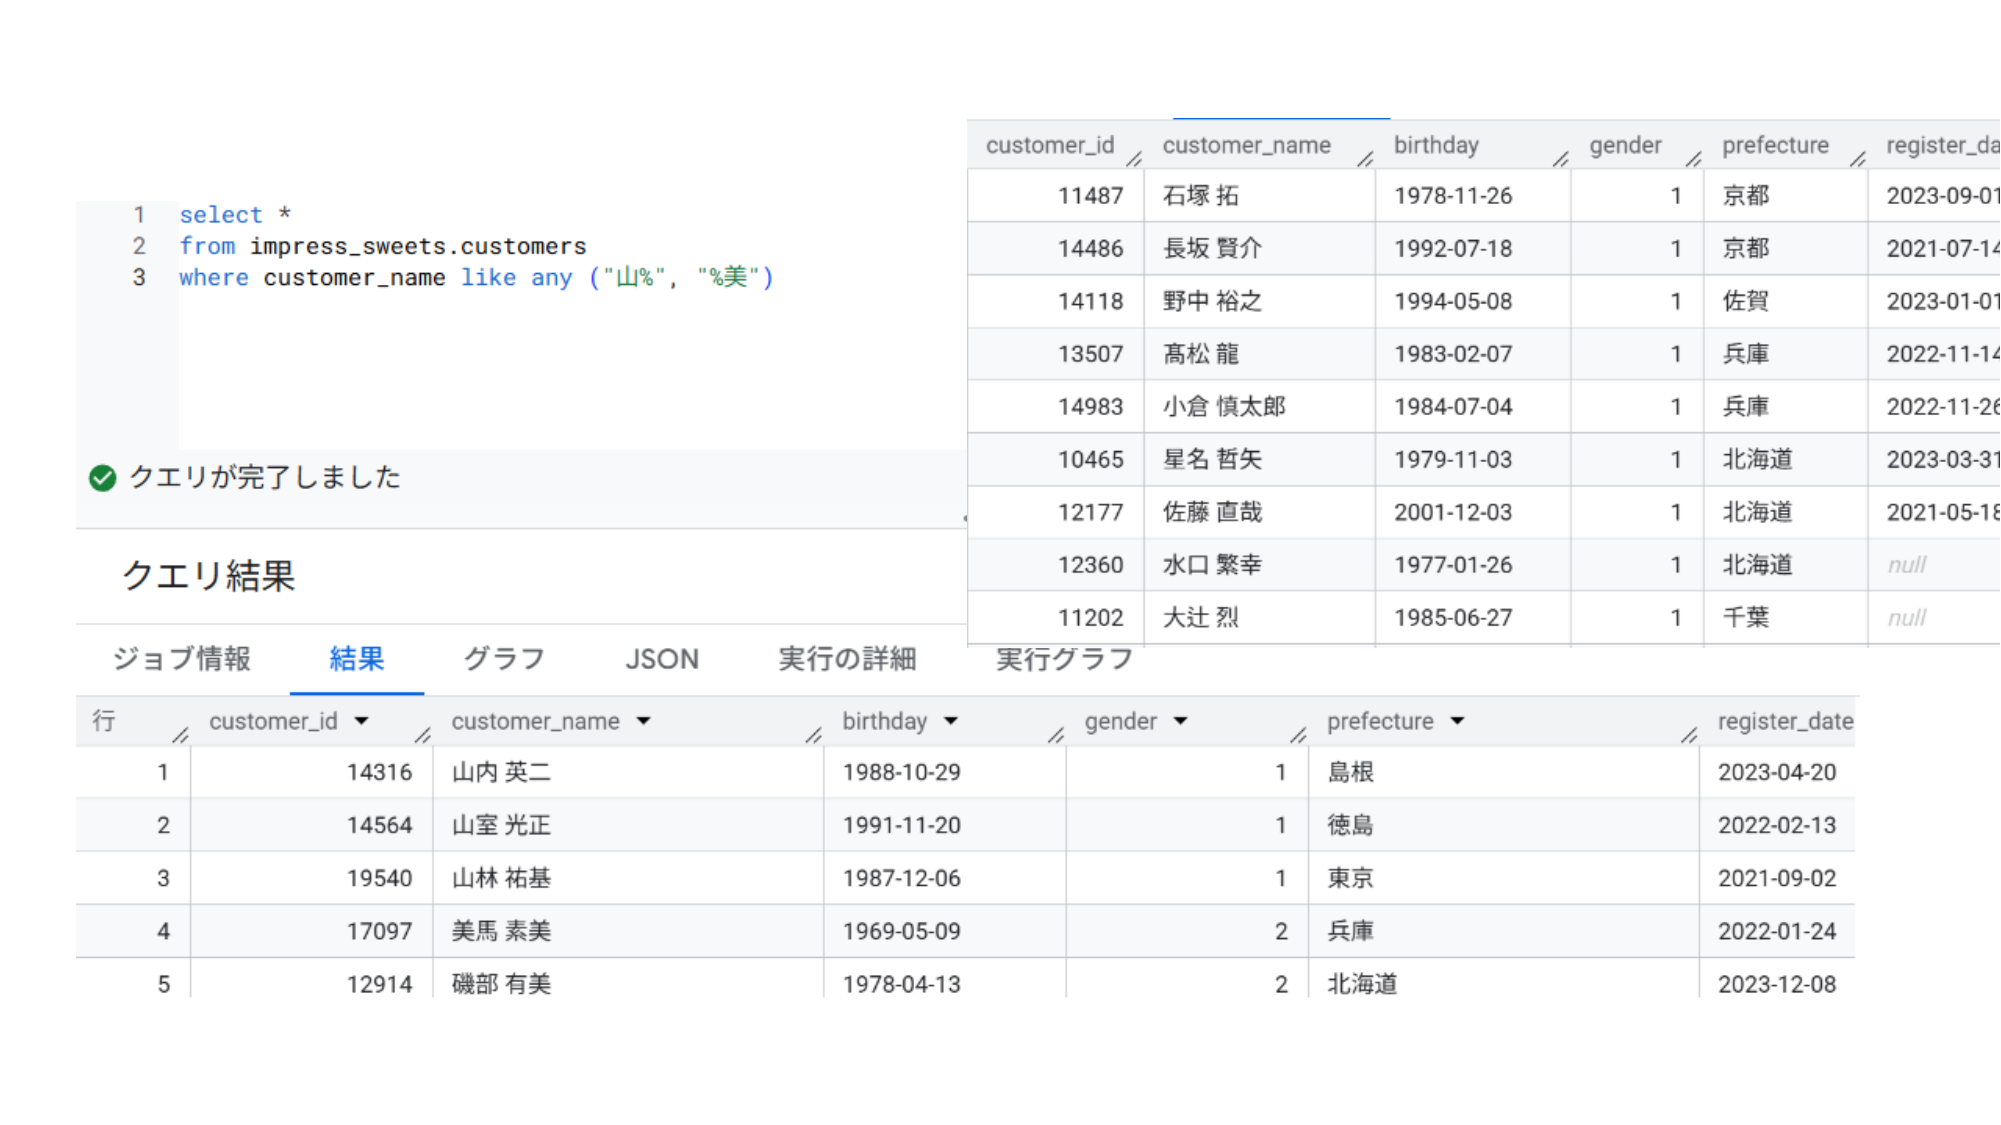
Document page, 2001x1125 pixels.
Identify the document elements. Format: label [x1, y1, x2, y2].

picture [75, 117, 2000, 1008]
